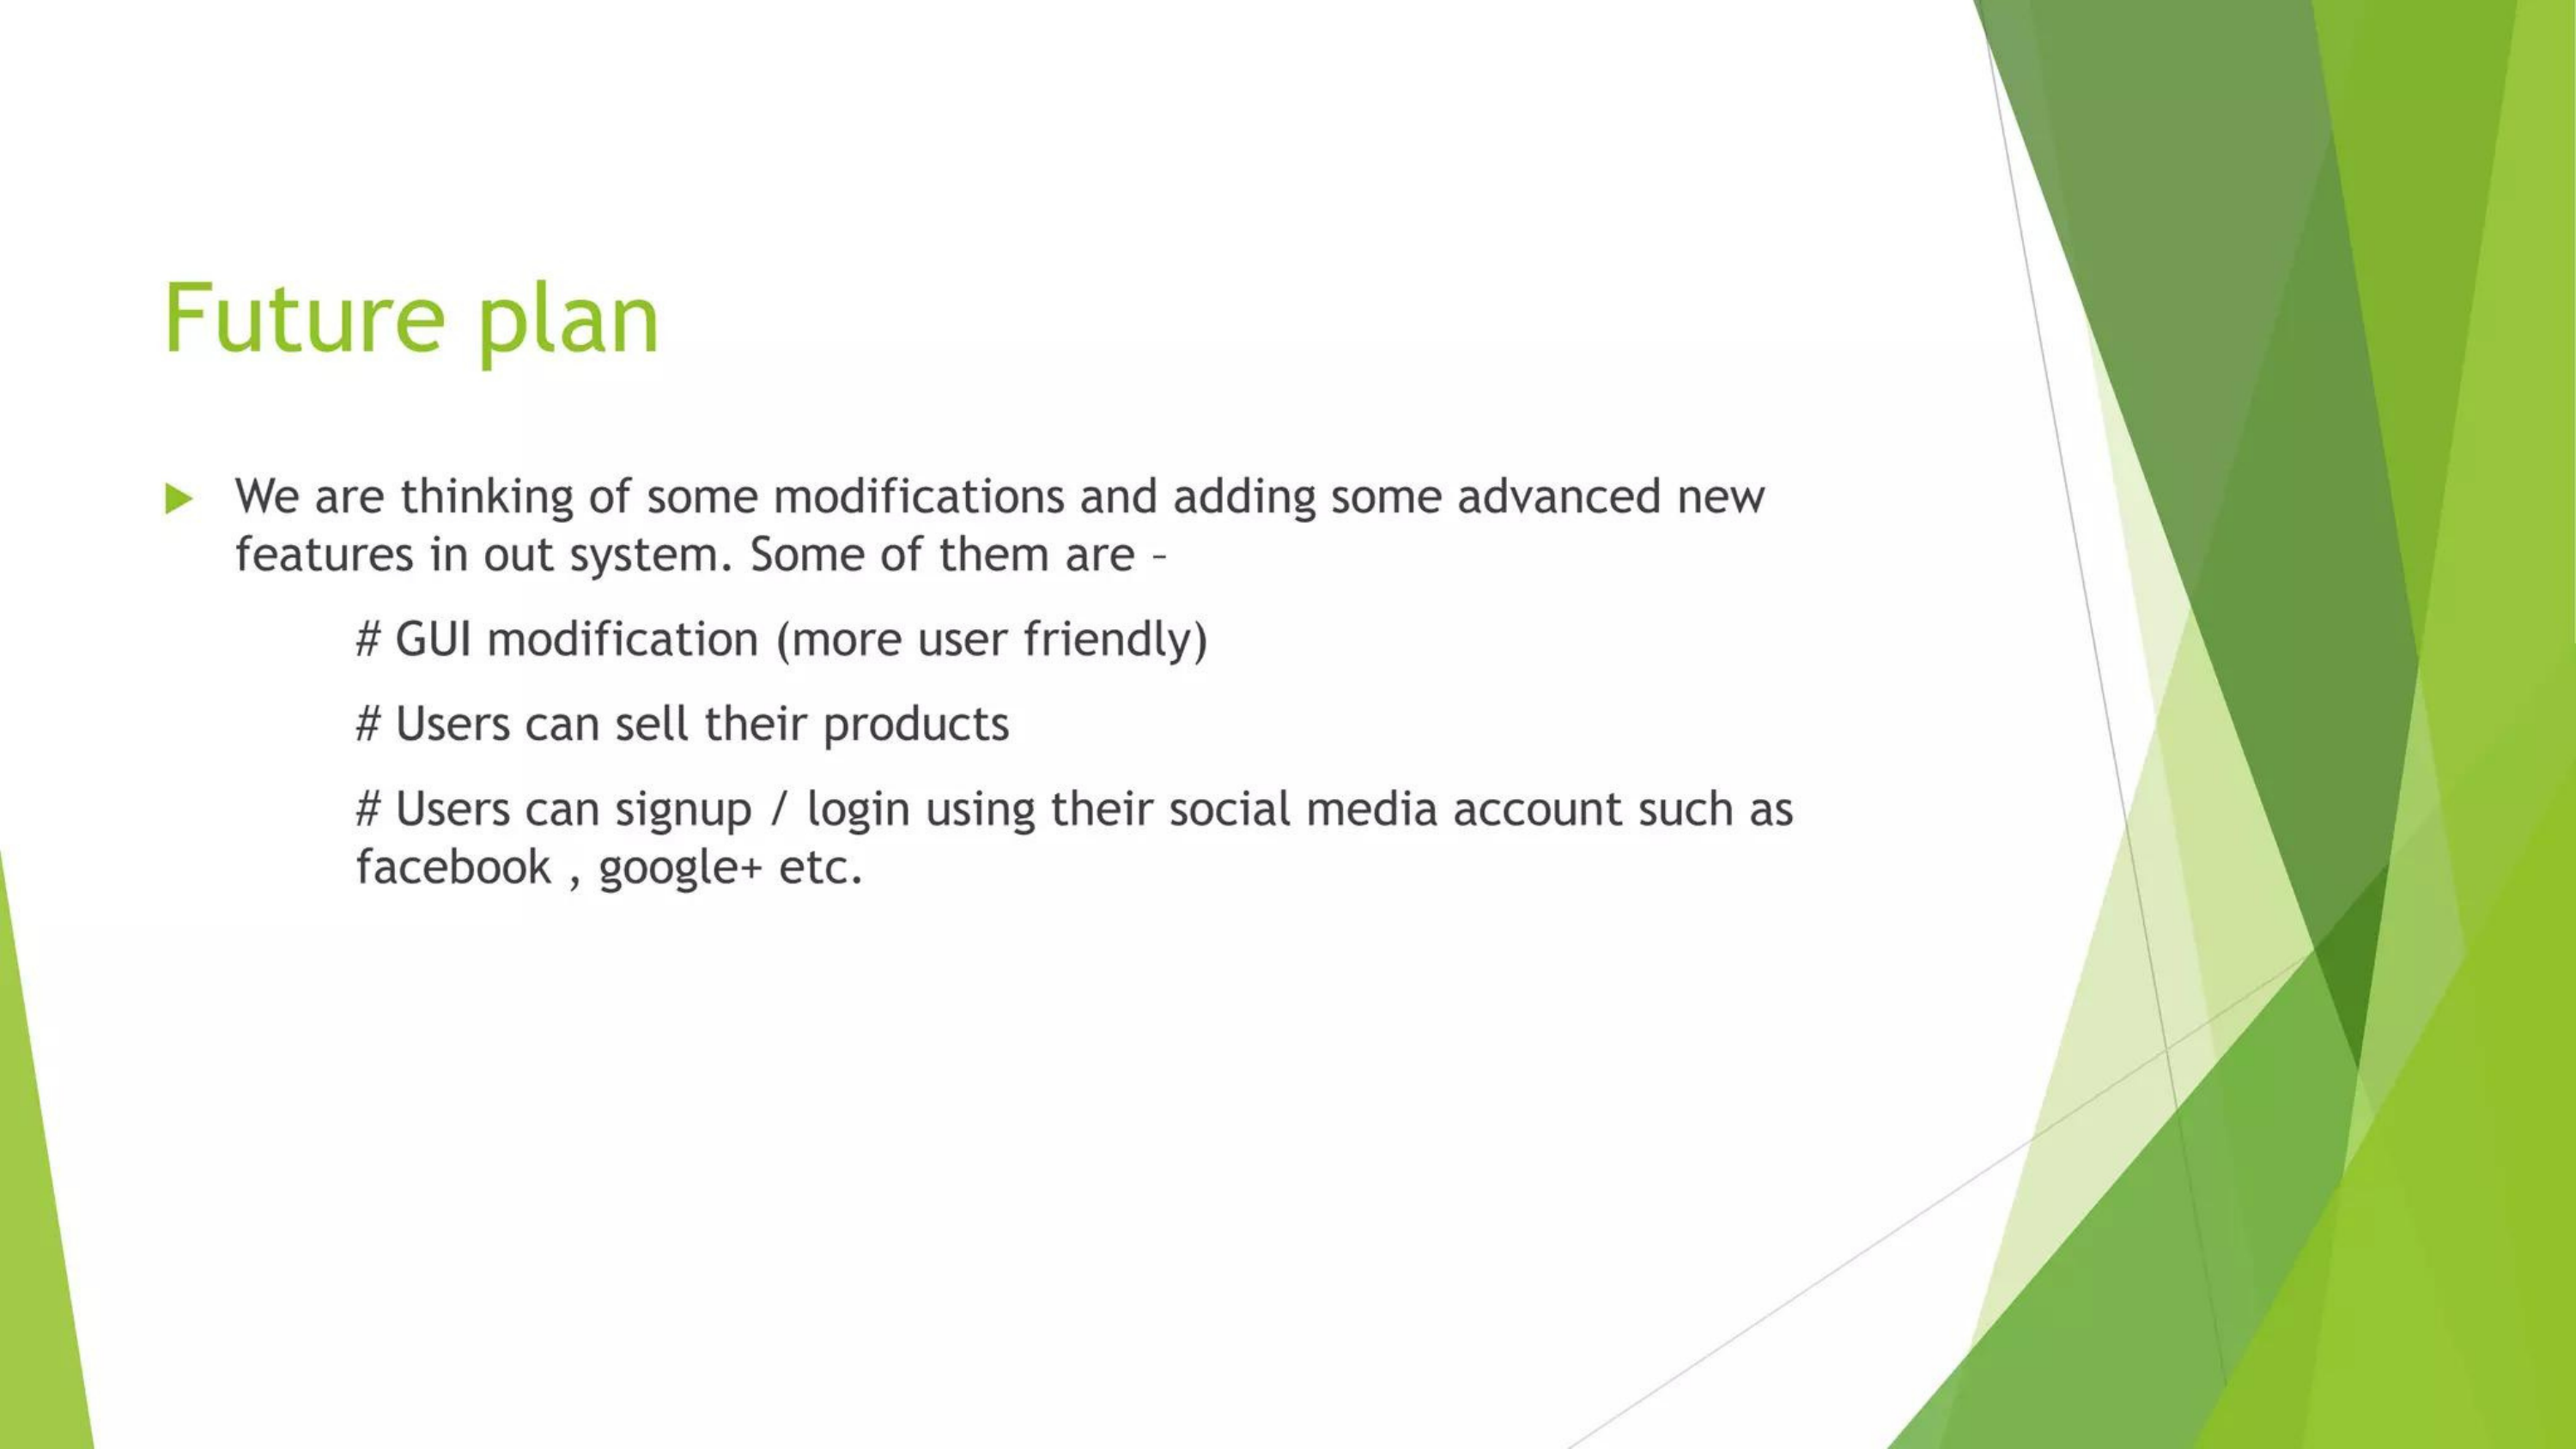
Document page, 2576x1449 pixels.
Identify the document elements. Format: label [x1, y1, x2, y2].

text_box [0, 0, 2576, 1449]
